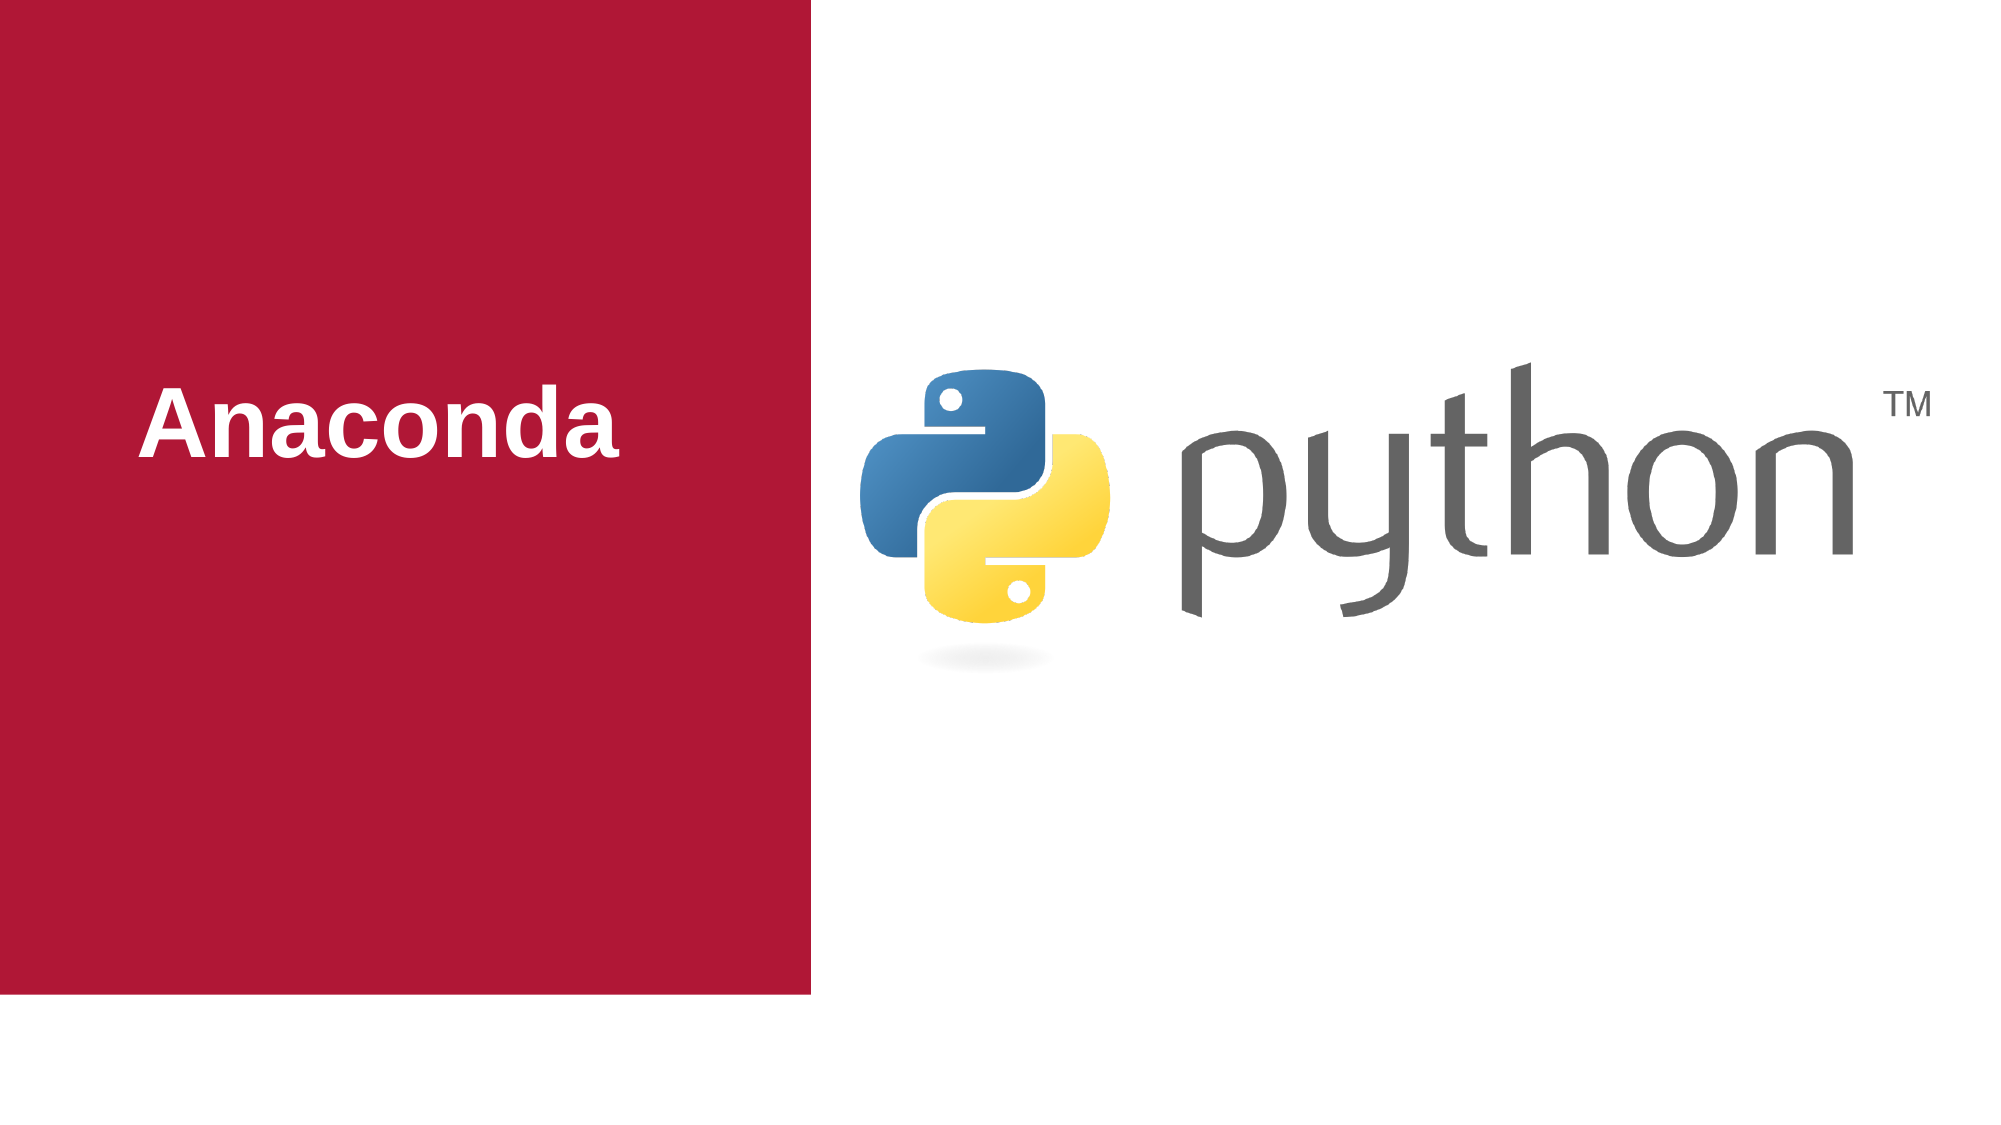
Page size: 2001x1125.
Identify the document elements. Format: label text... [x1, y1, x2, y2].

title Anaconda [85, 322, 670, 512]
text_box [0, 0, 811, 995]
picture [847, 355, 1942, 681]
